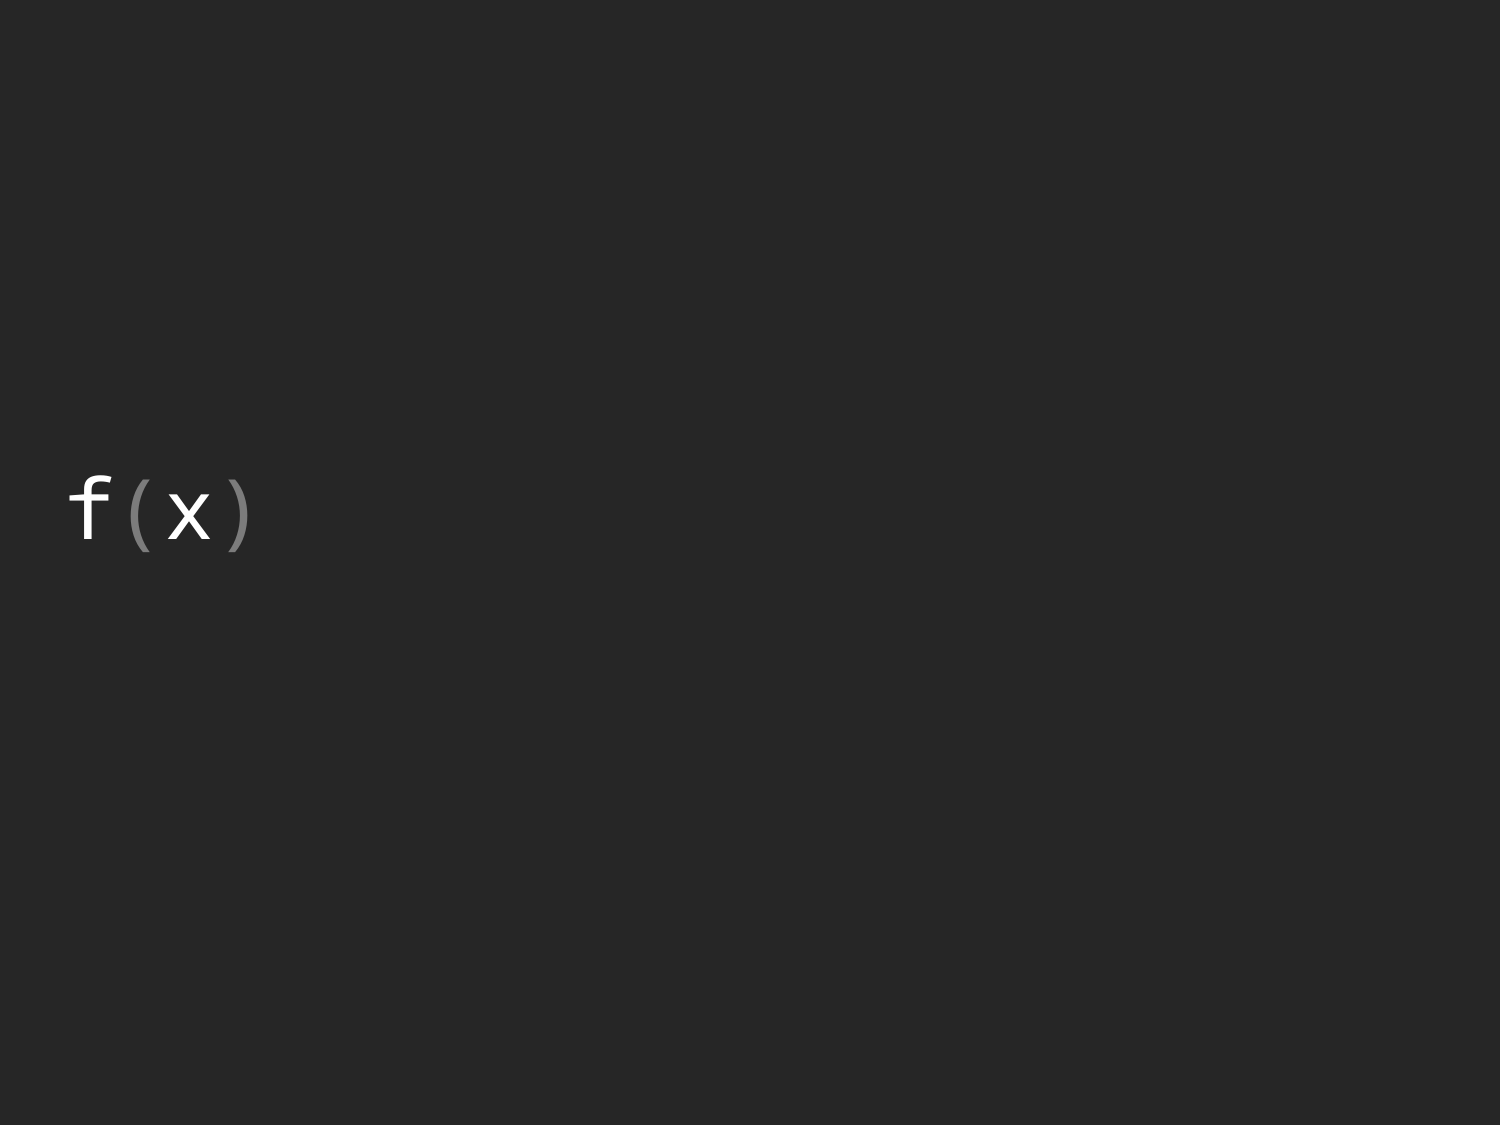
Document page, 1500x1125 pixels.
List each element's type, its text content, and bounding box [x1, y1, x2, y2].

text_box f(x) [49, 448, 1456, 564]
